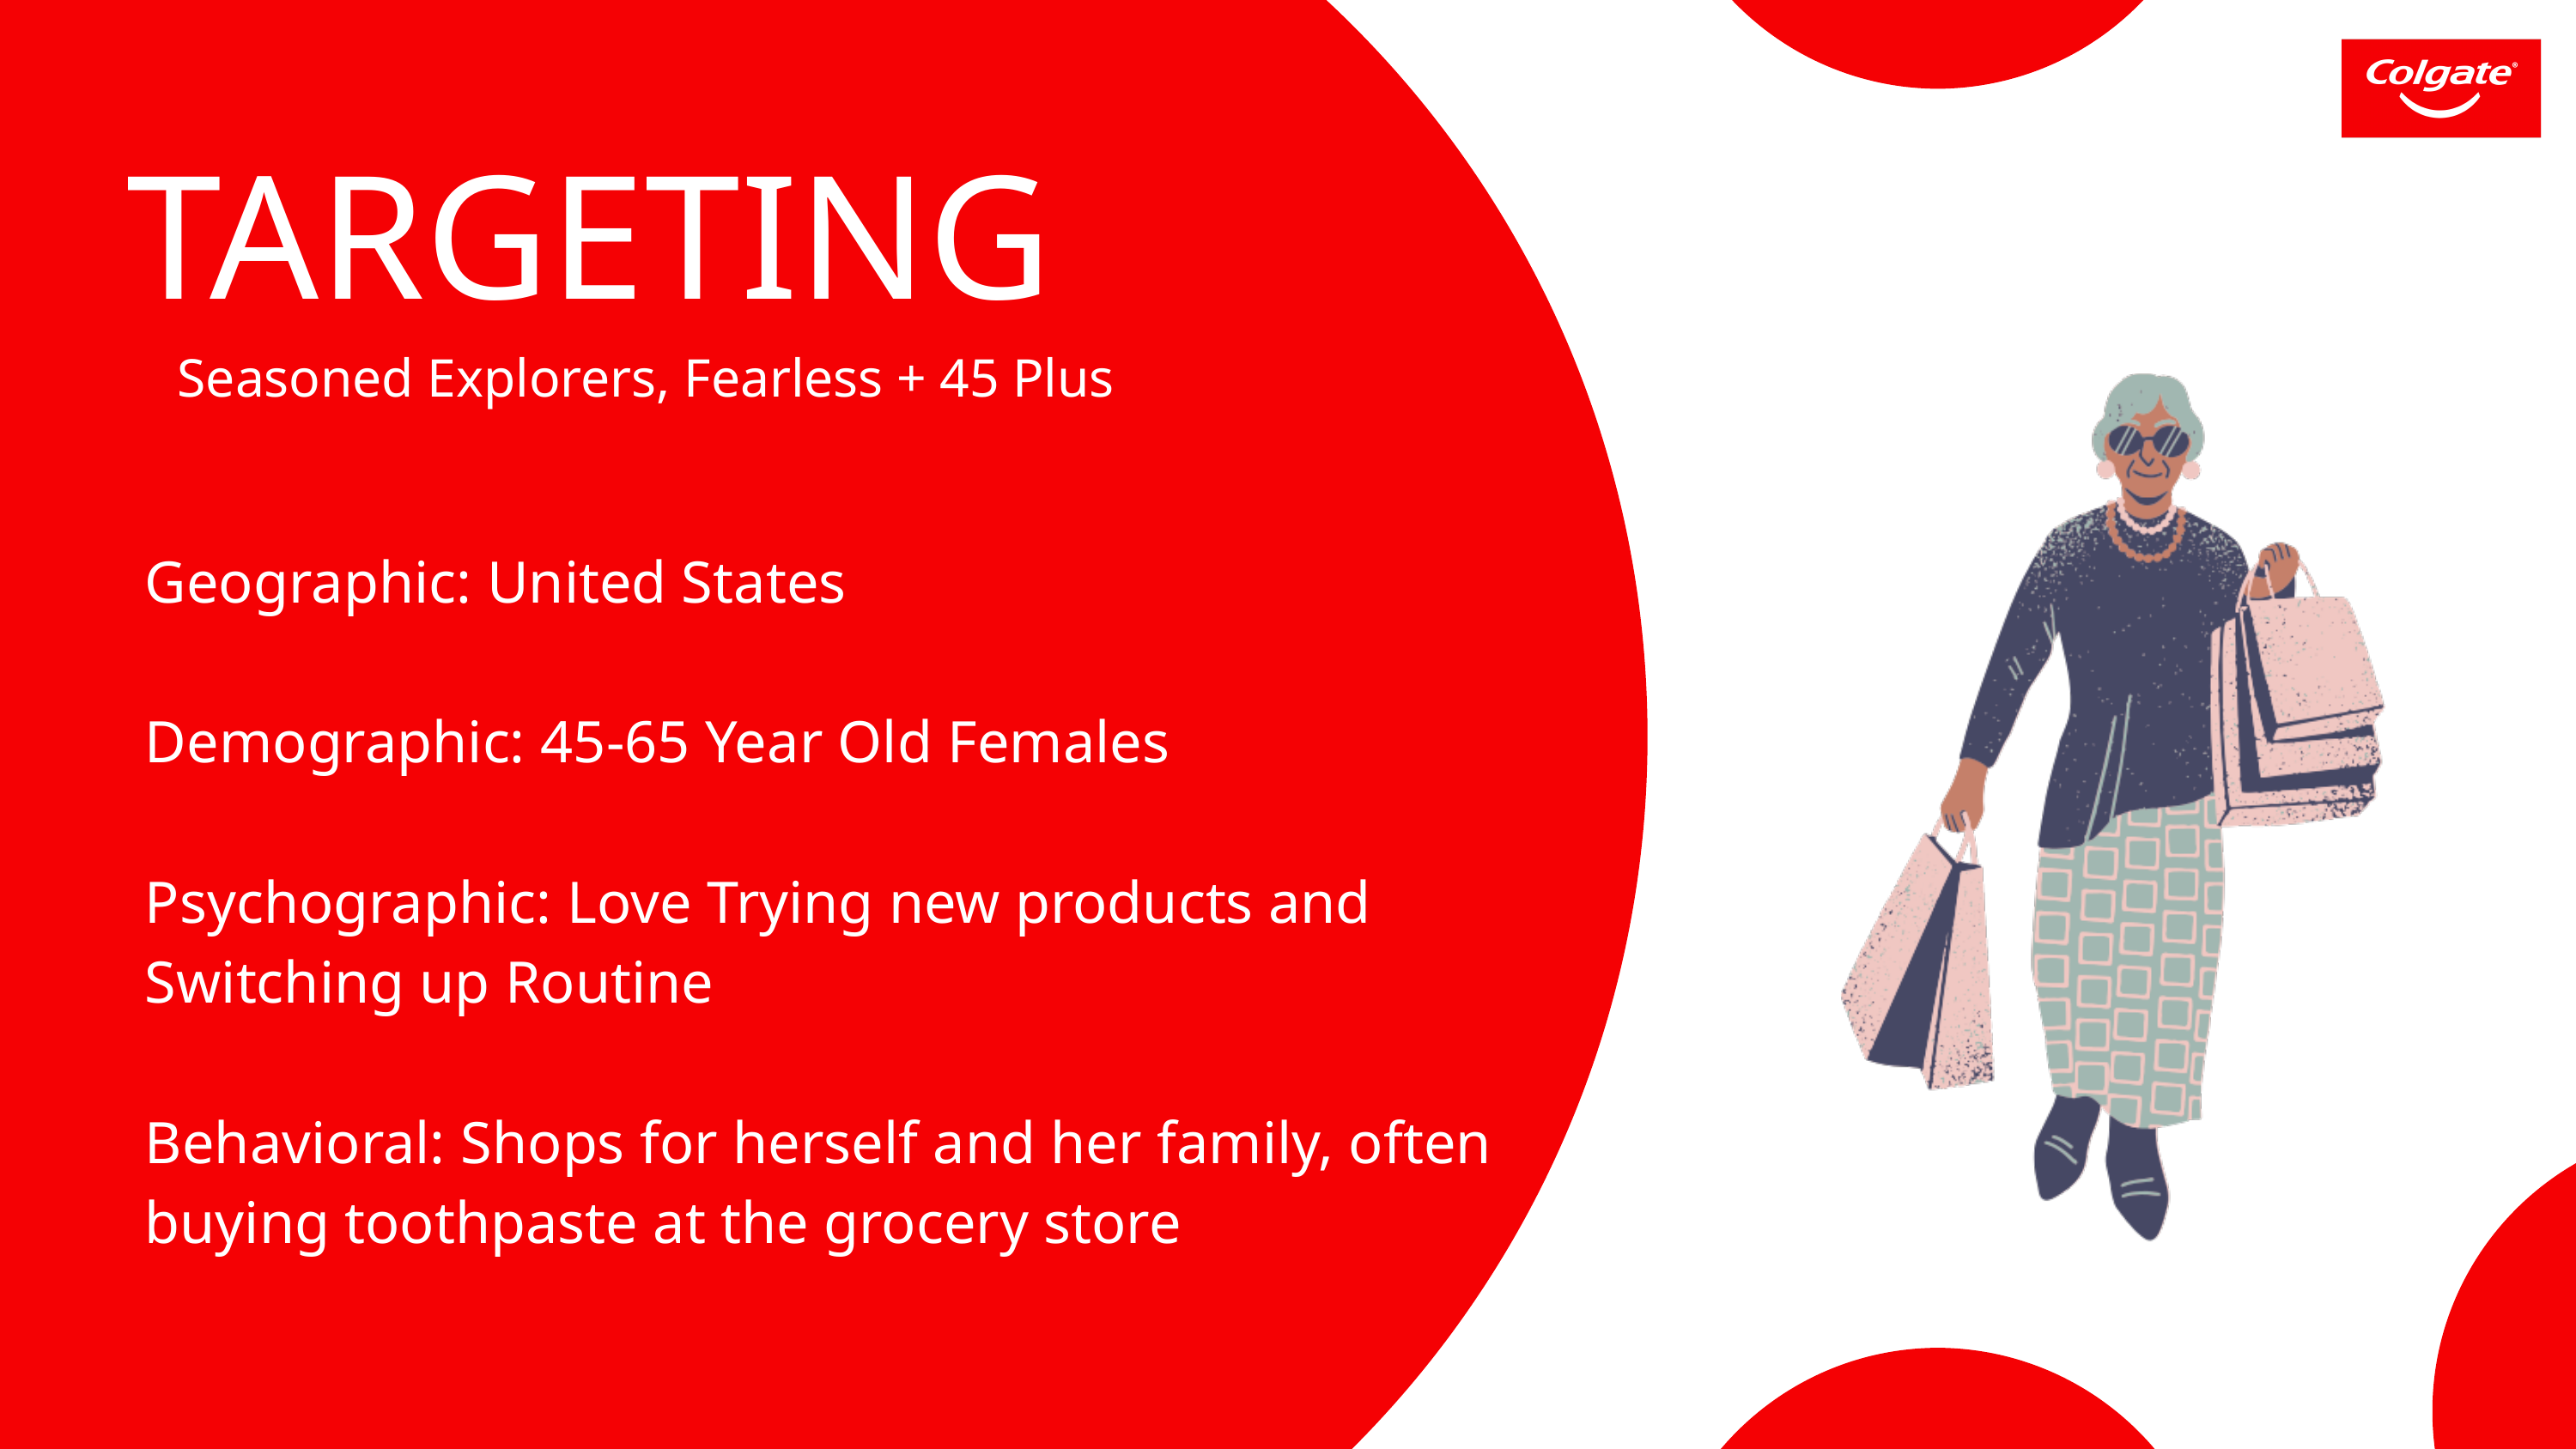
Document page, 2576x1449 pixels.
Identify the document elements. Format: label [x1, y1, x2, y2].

text_box [1840, 373, 2385, 1243]
text_box [2430, 1125, 2576, 1449]
text_box [2341, 32, 2542, 145]
text_box [0, 0, 1653, 1449]
text_box [1651, 0, 2224, 89]
text_box [1659, 1347, 2224, 1449]
